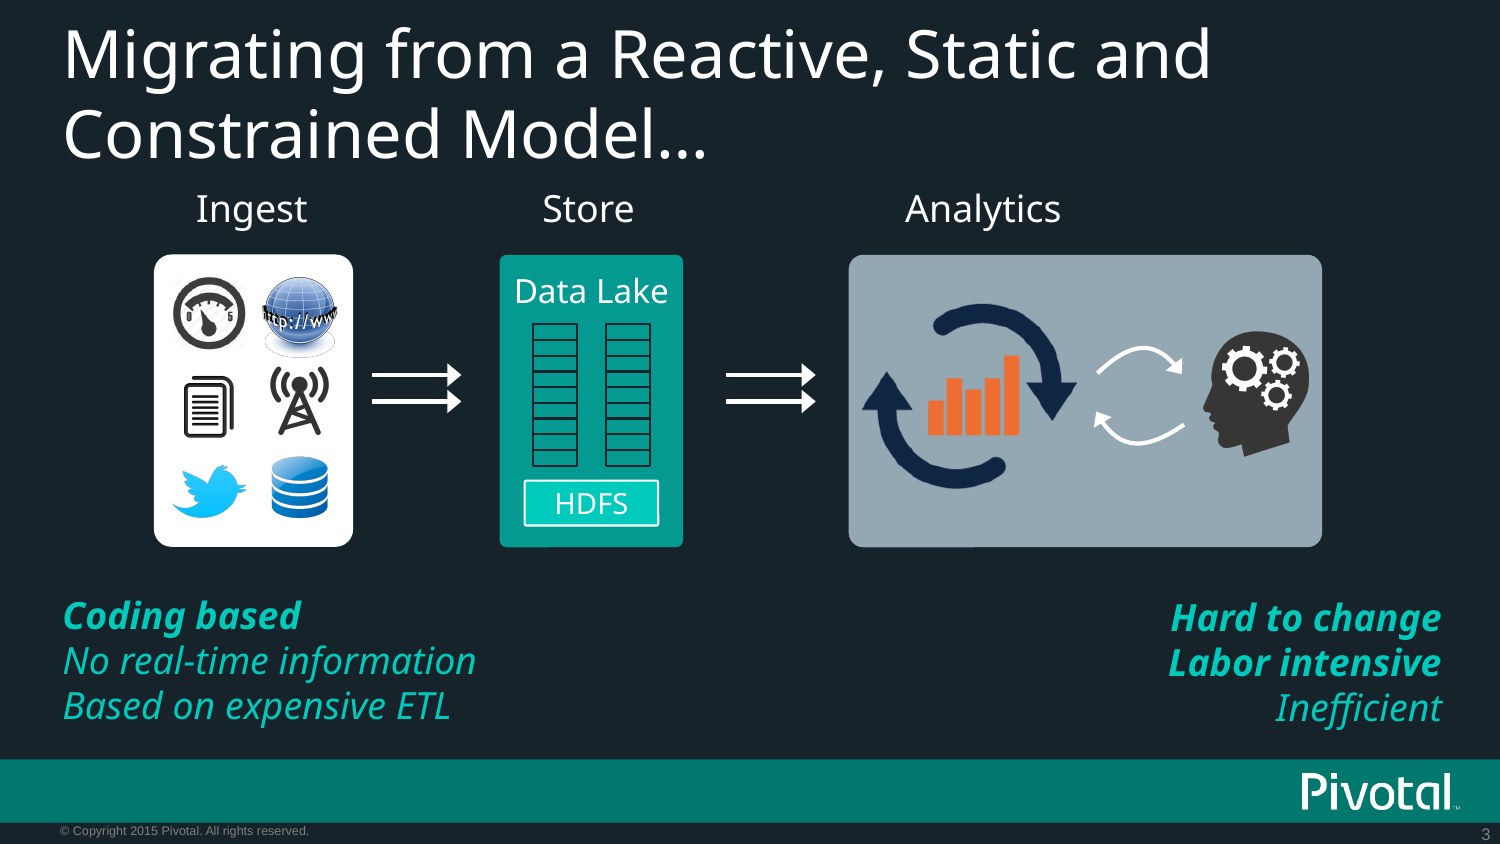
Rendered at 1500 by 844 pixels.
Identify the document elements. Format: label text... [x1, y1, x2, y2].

text_box [497, 252, 686, 550]
text_box Ingest [167, 184, 337, 226]
text_box [848, 254, 1323, 548]
text_box HDFS [524, 480, 659, 526]
text_box [1097, 347, 1183, 375]
text_box Data Lake [505, 269, 678, 309]
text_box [153, 254, 354, 548]
picture [1302, 773, 1460, 810]
picture [848, 275, 1090, 517]
text_box [1093, 411, 1185, 444]
picture [1192, 330, 1319, 457]
title Migrating from a Reactive, Static and Constrained Model… [62, 54, 1443, 130]
text_box Hard to change Labor intensive Inefficient [940, 594, 1443, 730]
text_box Analytics [898, 184, 1069, 226]
text_box Store [503, 184, 674, 226]
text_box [532, 323, 651, 466]
text_box Coding based No real-time information Based on expensive ETL [62, 592, 564, 728]
